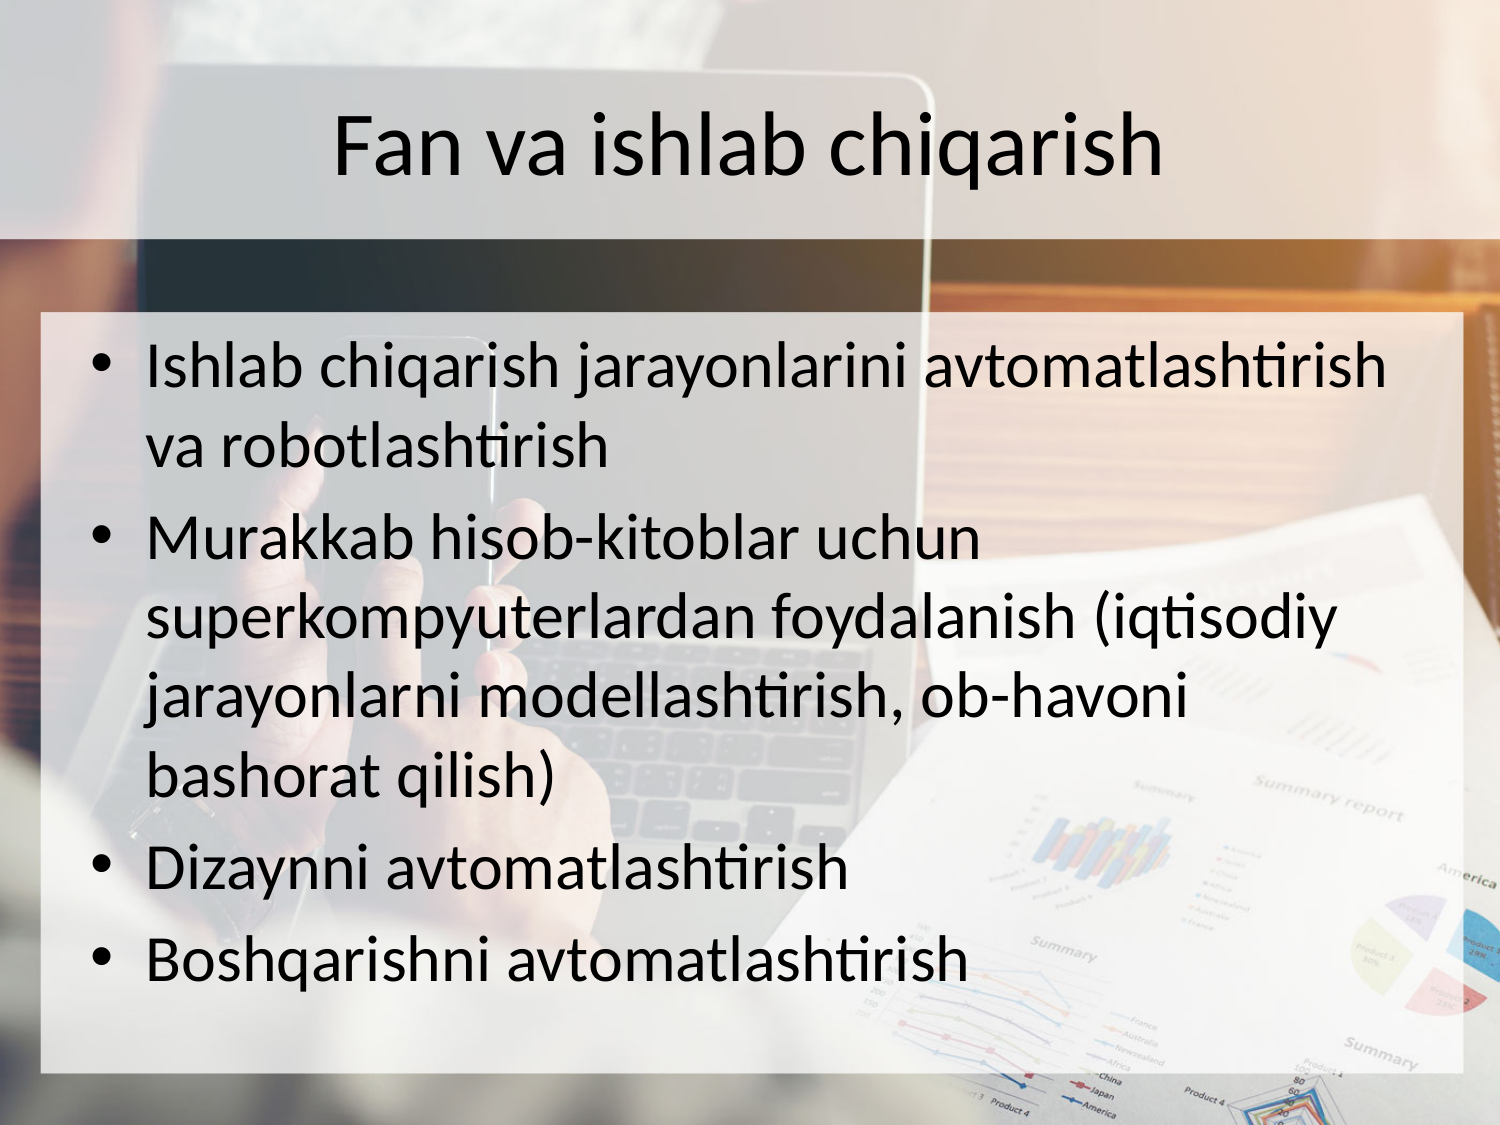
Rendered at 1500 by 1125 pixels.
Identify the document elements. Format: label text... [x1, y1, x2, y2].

picture [0, 0, 1500, 1125]
list Ishlab chiqarish jarayonlarini avtomatlashtirish va robotlashtirish Murakkab hisob-kitoblar uchun superkompyuterlardan foydalanish (iqtisodiy jarayonlarni modellashtirish, ob-havoni bashorat qilish) Dizaynni avtomatlashtirish Boshqarishni avtomatlashtirish [75, 314, 1425, 1005]
title Fan va ishlab chiqarish [75, 45, 1425, 233]
